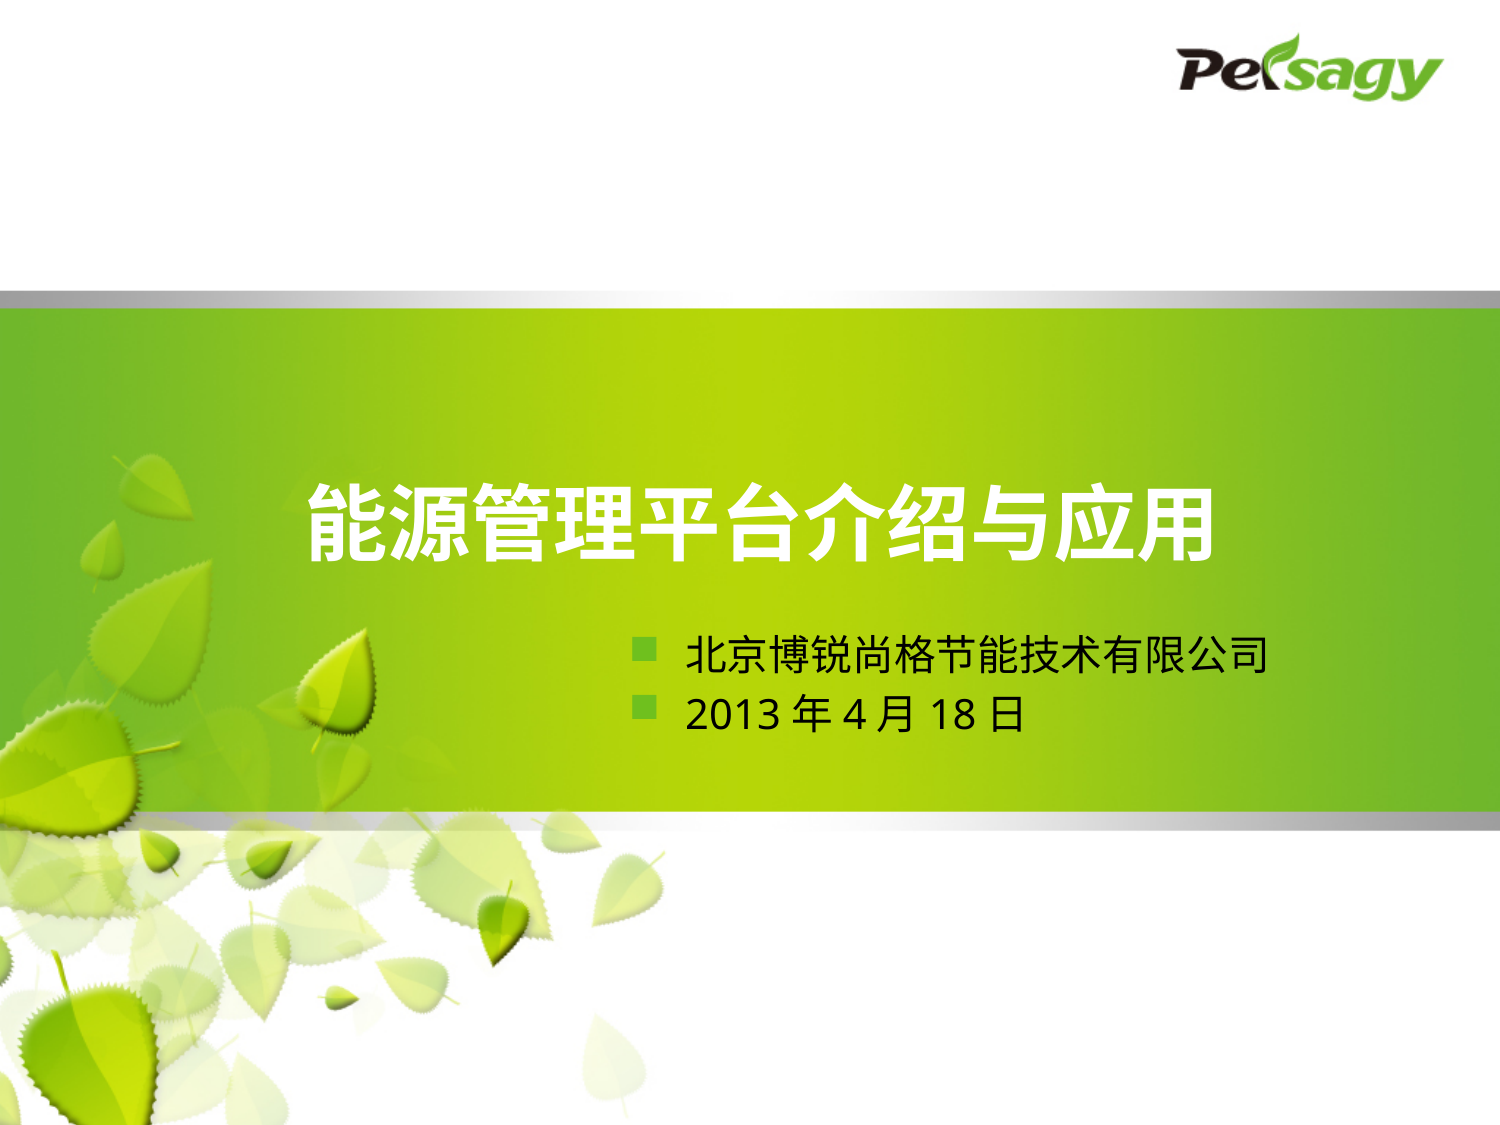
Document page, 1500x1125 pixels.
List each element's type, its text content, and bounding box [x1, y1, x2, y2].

text_box 北京博锐尚格节能技术有限公司 2013年4月18日 [613, 621, 1353, 721]
picture [0, 0, 1500, 1125]
text_box 能源管理平台介绍与应用 [289, 432, 1247, 610]
